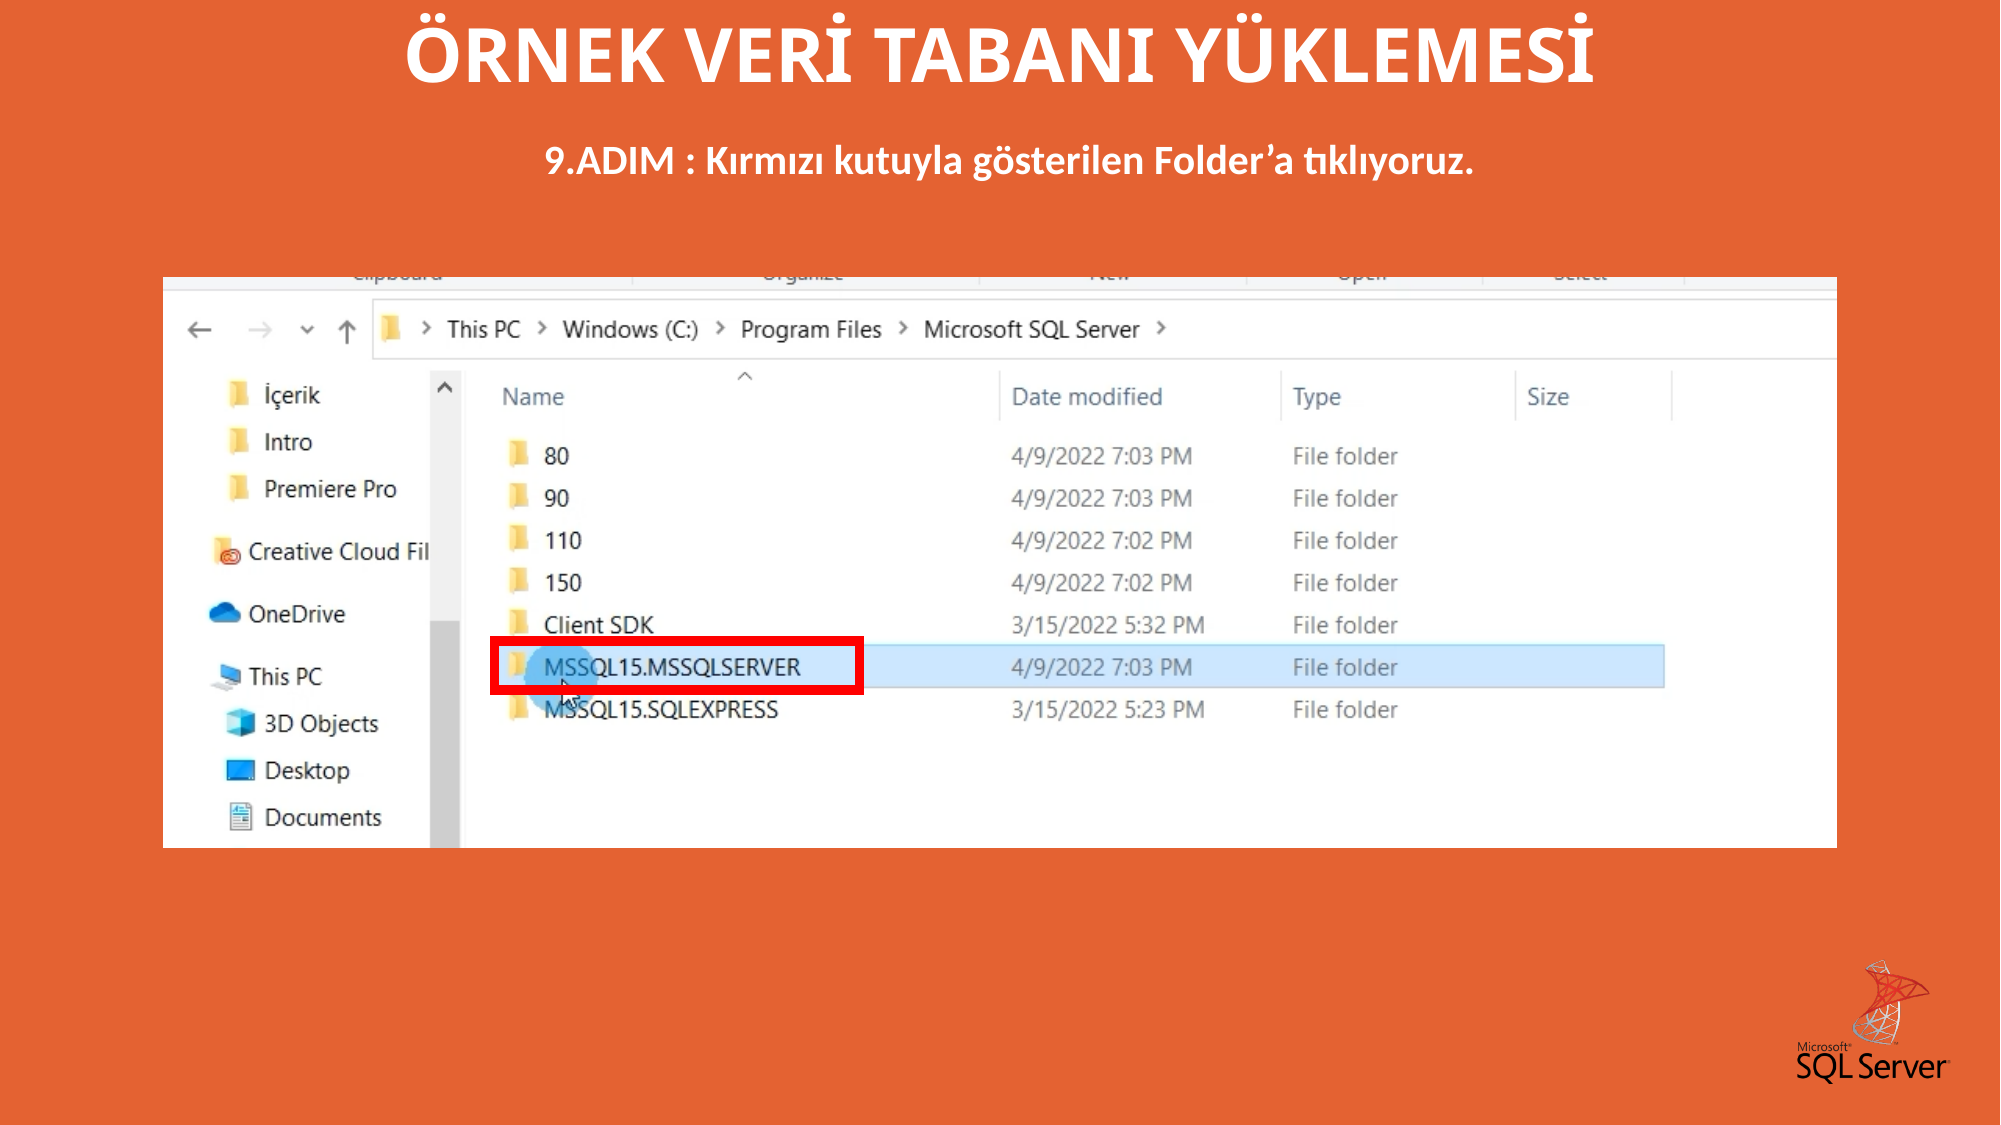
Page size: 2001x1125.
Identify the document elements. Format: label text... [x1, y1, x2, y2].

text_box ÖRNEK VERİ TABANI YÜKLEMESİ [0, 0, 2000, 105]
picture [162, 277, 1838, 848]
text_box 9.ADIM : Kırmızı kutuyla gösterilen Folder’a tıklıyoruz. [43, 124, 1977, 190]
picture [1766, 951, 1977, 1092]
